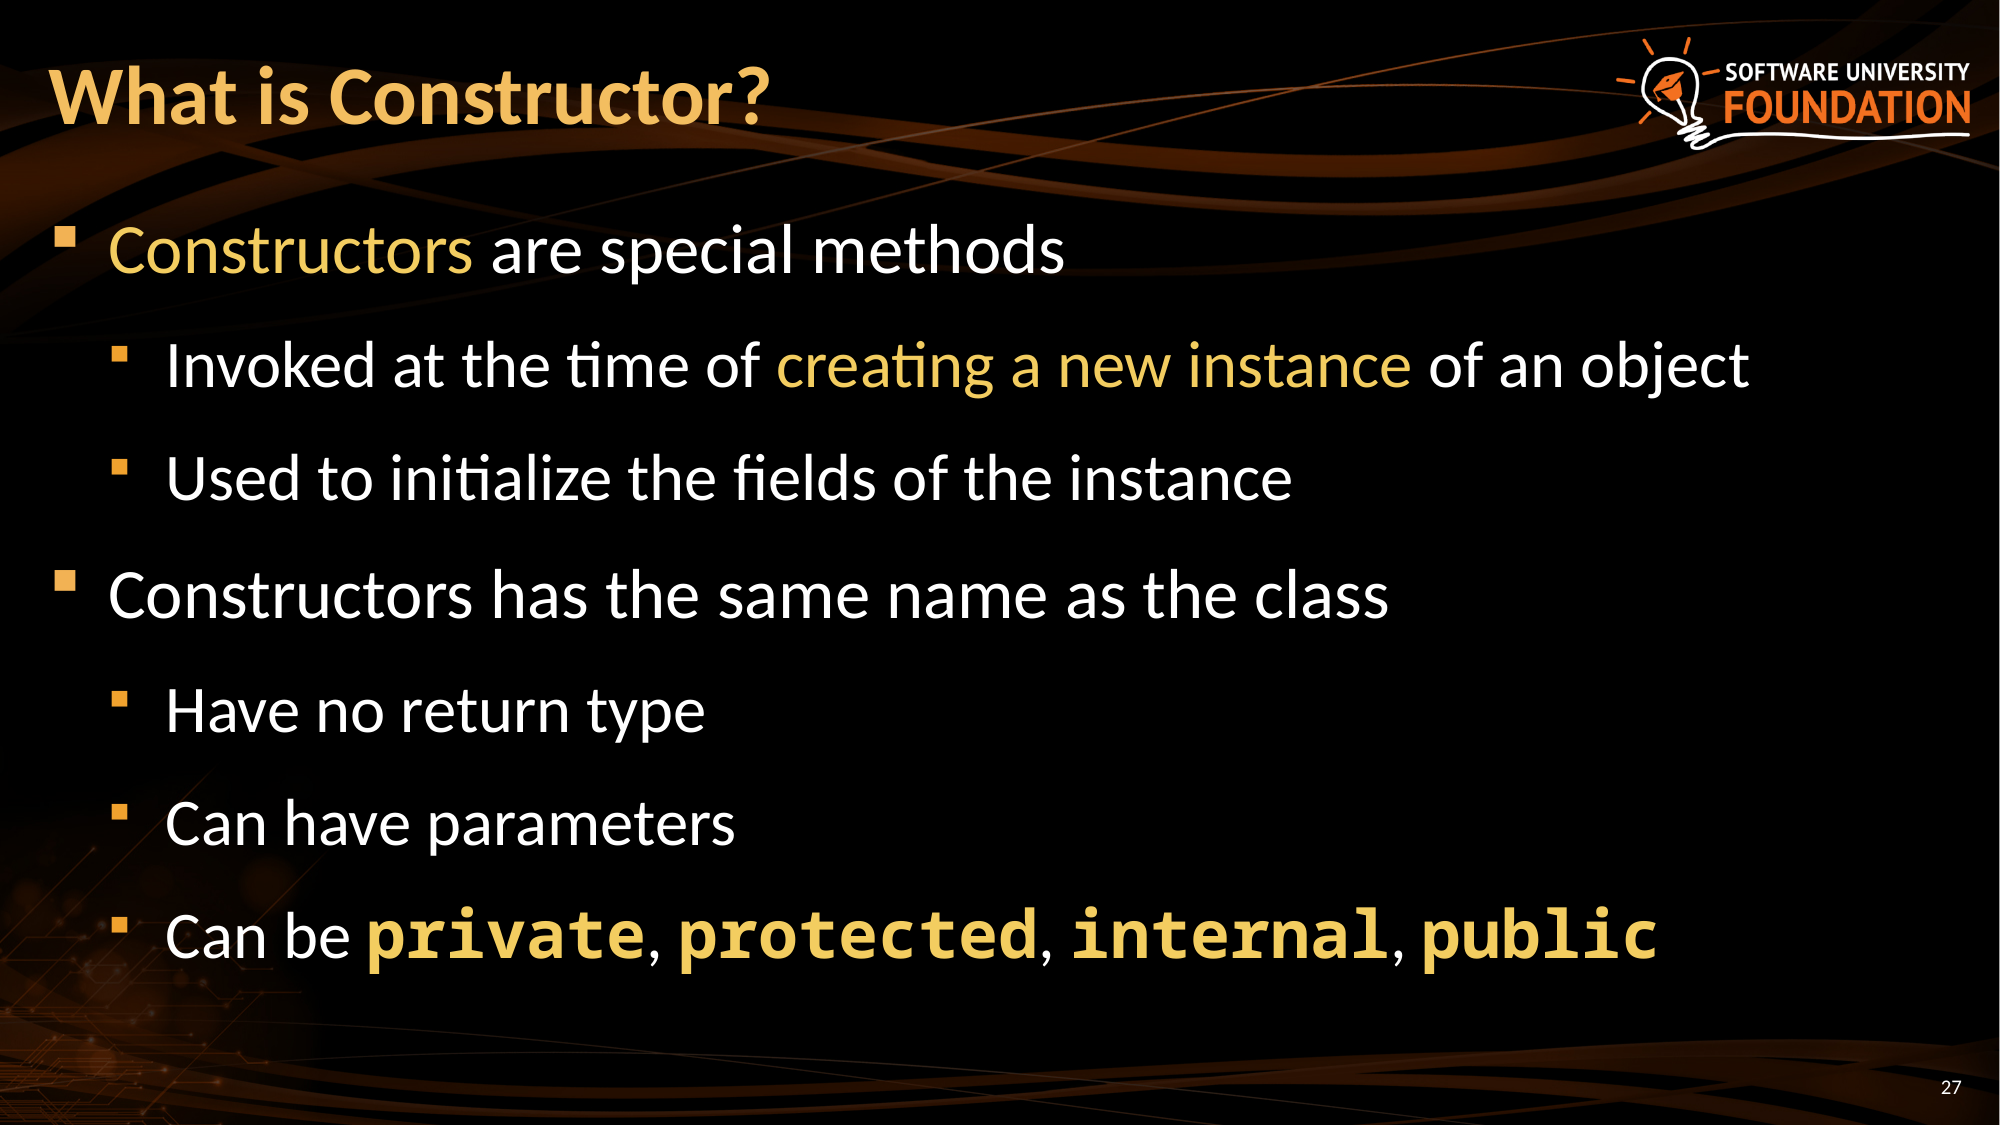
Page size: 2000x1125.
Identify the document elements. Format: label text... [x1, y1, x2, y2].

list Constructors are special methods Invoked at the time of creating a new instance of an object Used to initialize the fields of the instance Constructors has the same name as the class Have no return type Can have parameters Can be private, protected, internal, public [31, 188, 1968, 1103]
title What is Constructor? [30, 6, 1602, 189]
picture [0, 0, 2000, 1125]
